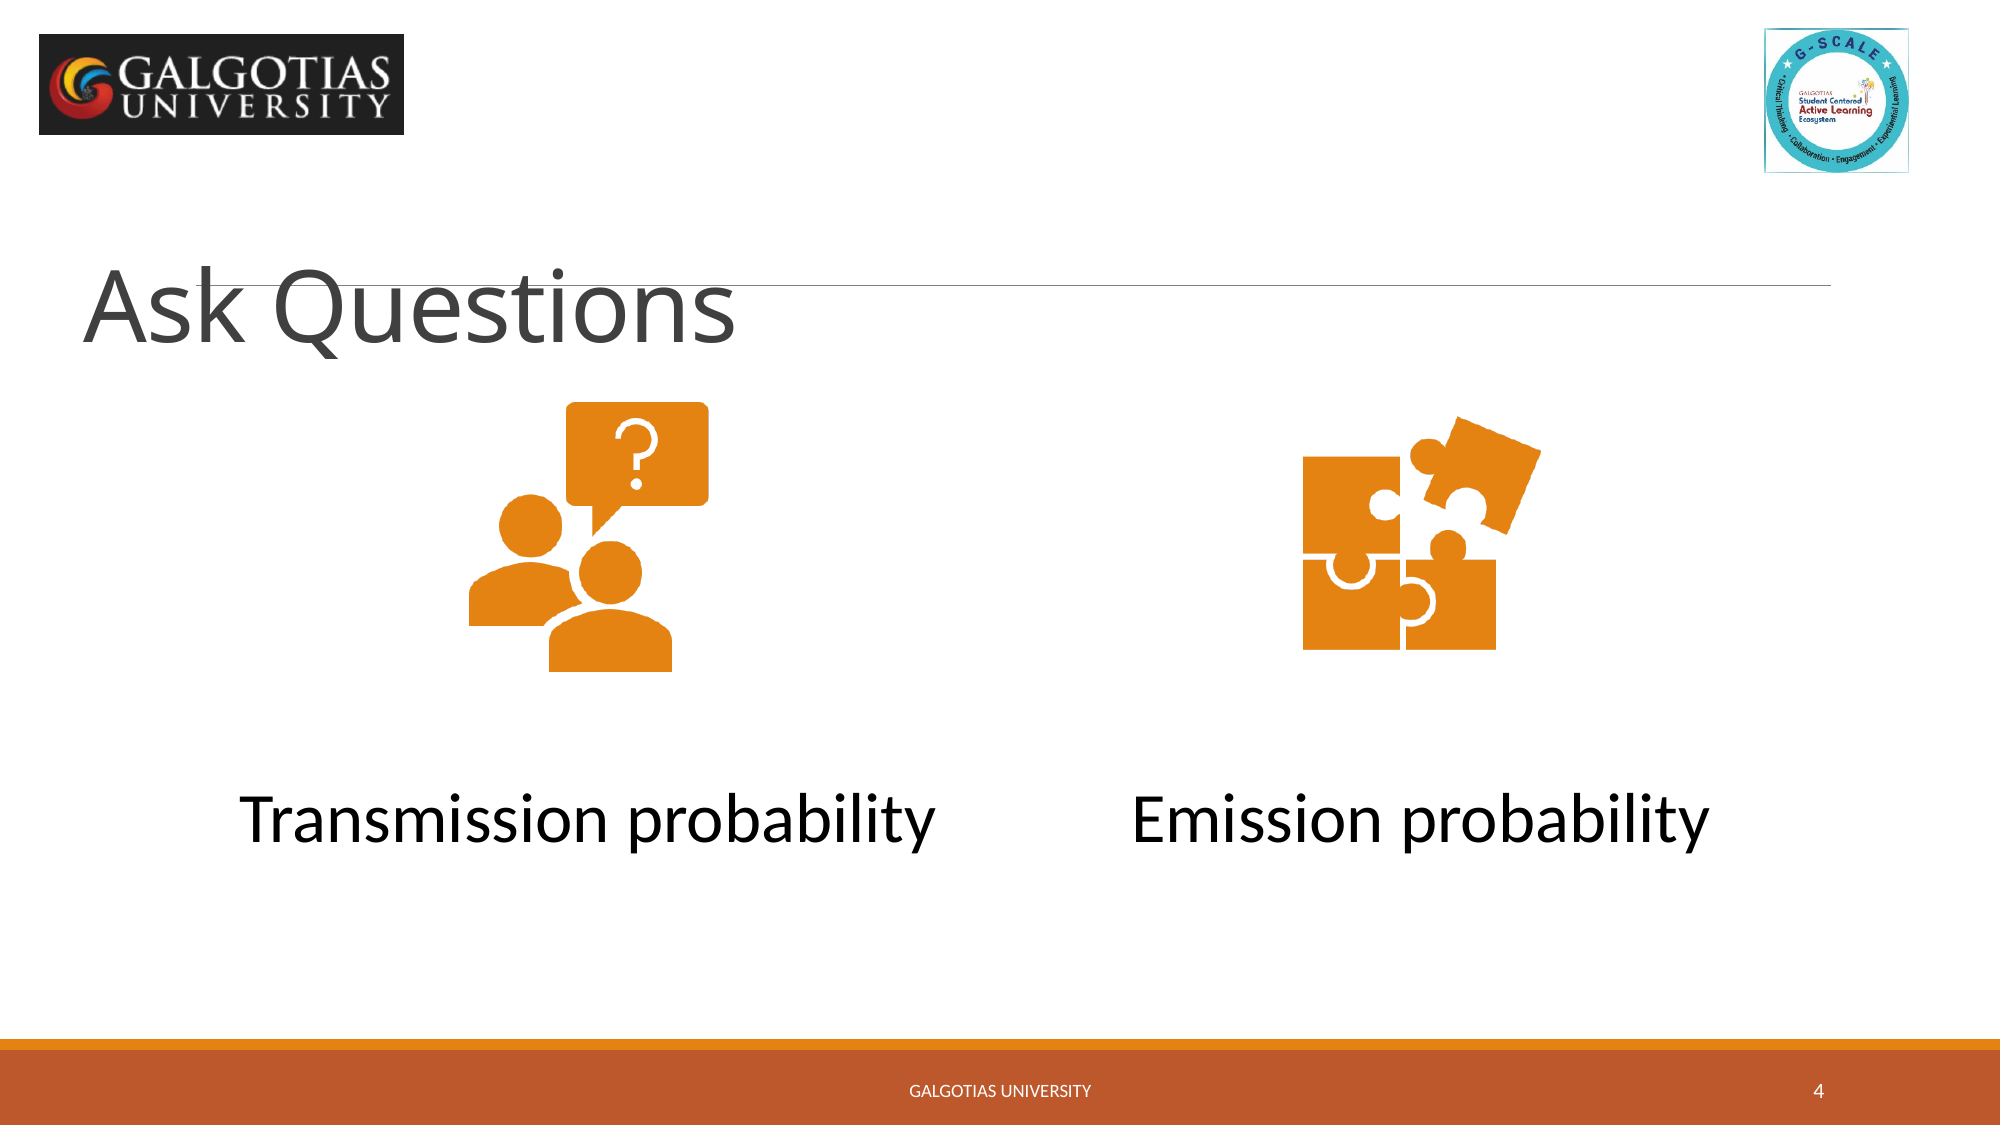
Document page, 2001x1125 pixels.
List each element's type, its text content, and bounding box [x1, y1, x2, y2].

title Ask Questions [68, 153, 1794, 371]
picture [39, 33, 404, 136]
slide_number 4 [1624, 1059, 1840, 1120]
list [179, 302, 1831, 964]
picture [1764, 28, 1909, 173]
footer Galgotias University [604, 1059, 1396, 1120]
